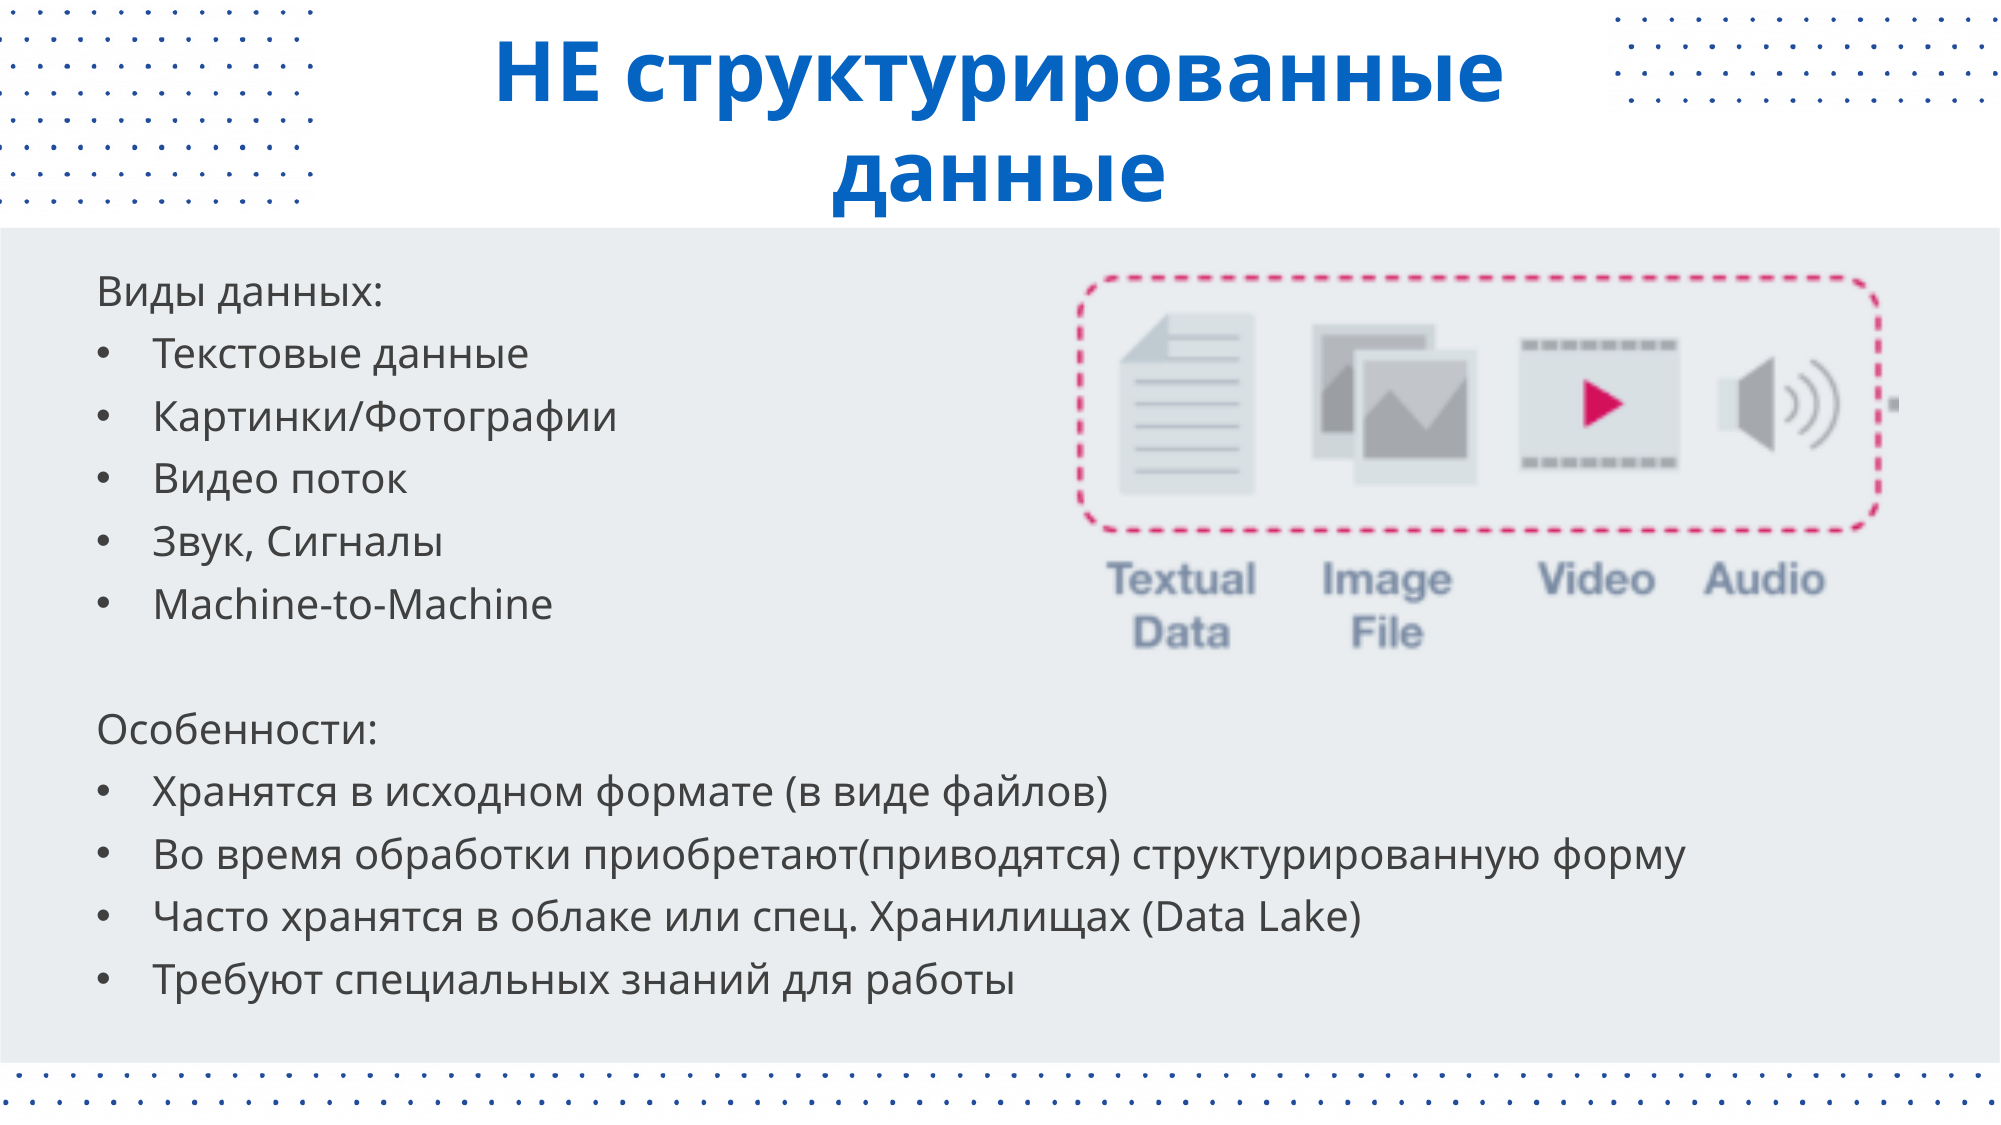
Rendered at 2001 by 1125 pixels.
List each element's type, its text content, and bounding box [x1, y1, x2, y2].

text_box НЕ структурированные данные [478, 10, 1522, 226]
picture [0, 227, 2000, 1063]
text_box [0, 1063, 2000, 1121]
picture [0, 4, 315, 215]
picture [1608, 4, 2000, 115]
